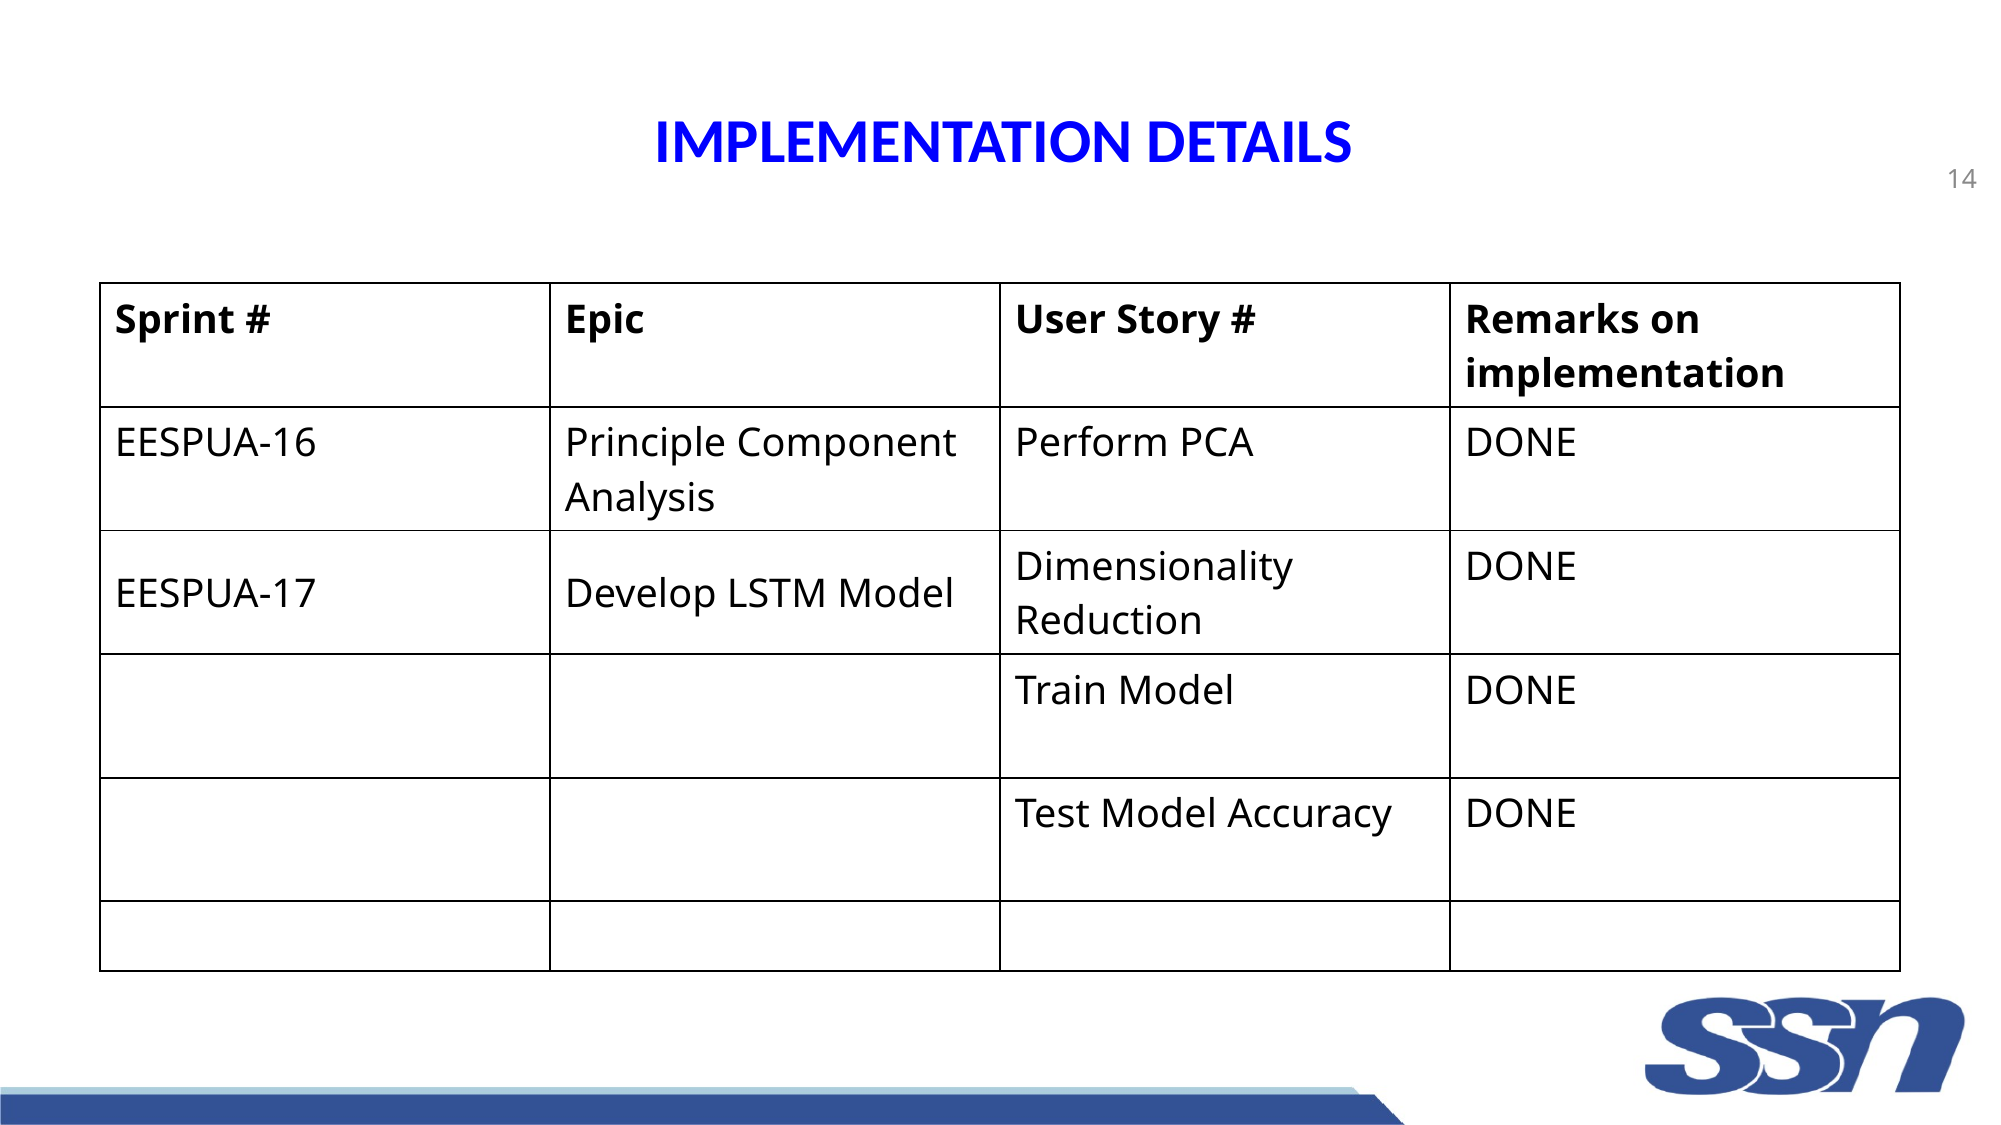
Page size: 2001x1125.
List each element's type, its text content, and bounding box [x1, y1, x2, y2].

table_cell [551, 655, 999, 777]
table_header Remarks on implementation [1451, 284, 1899, 406]
table_cell Principle Component Analysis [551, 408, 999, 530]
table_cell Dimensionality Reduction [1001, 531, 1449, 653]
table_cell DONE [1451, 779, 1899, 900]
table_cell EESPUA-16 [101, 408, 549, 530]
title IMPLEMENTATION DETAILS [104, 77, 1905, 197]
table_cell DONE [1451, 531, 1899, 653]
table_cell Develop LSTM Model [551, 531, 999, 653]
table_cell [551, 779, 999, 900]
table_header User Story # [1001, 284, 1449, 406]
table_cell [101, 655, 549, 777]
table_cell [101, 902, 549, 970]
table_cell [1001, 902, 1449, 970]
picture [1625, 986, 1992, 1125]
table_cell Train Model [1001, 655, 1449, 777]
table_cell DONE [1451, 408, 1899, 530]
table_cell Test Model Accuracy [1001, 779, 1449, 900]
table_cell [551, 902, 999, 970]
table_cell DONE [1451, 655, 1899, 777]
table_cell [101, 779, 549, 900]
table_header Sprint # [101, 284, 549, 406]
table_cell Perform PCA [1001, 408, 1449, 530]
table_cell [1451, 902, 1899, 970]
picture [0, 962, 1467, 1125]
table_header Epic [551, 284, 999, 406]
slide_number 14 [1860, 149, 1995, 211]
table_cell EESPUA-17 [101, 531, 549, 653]
